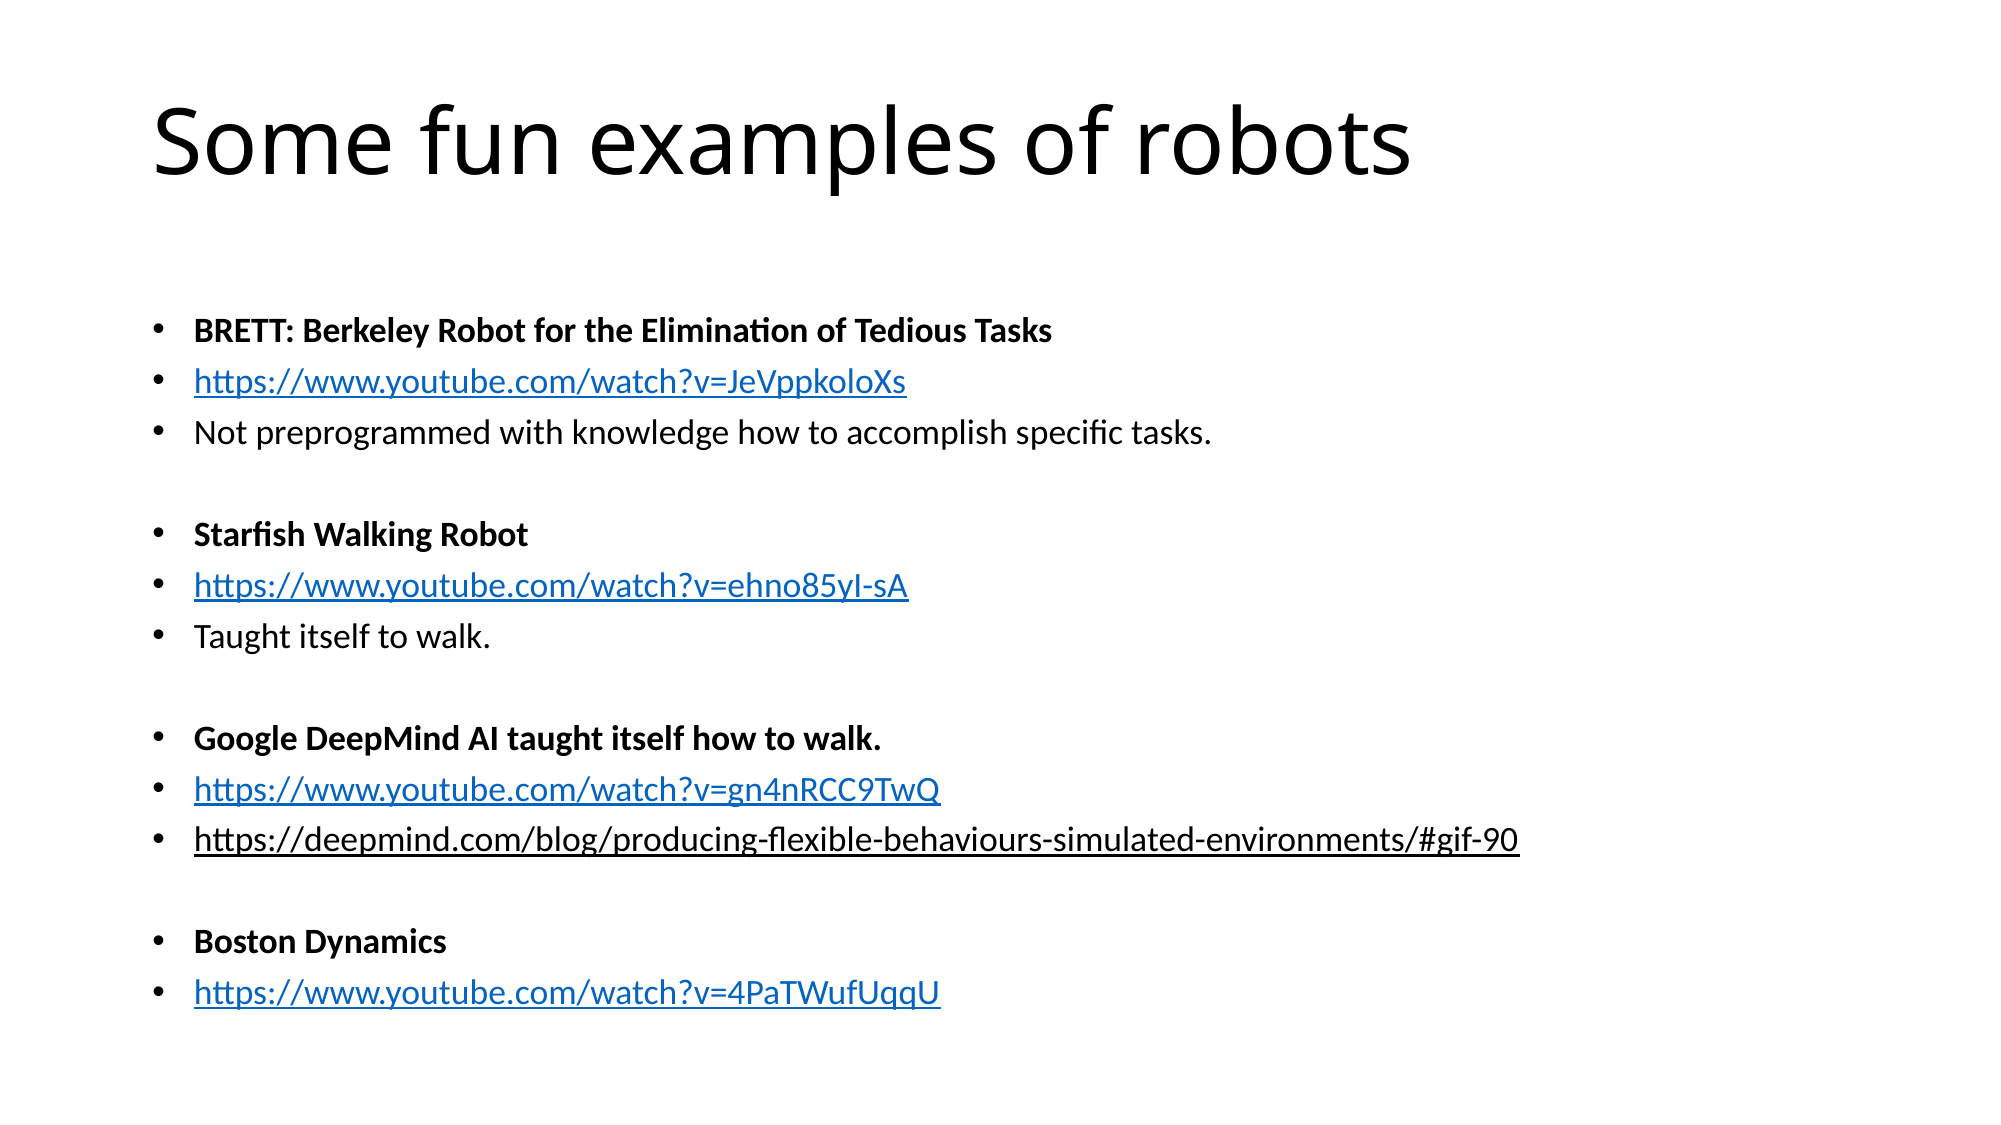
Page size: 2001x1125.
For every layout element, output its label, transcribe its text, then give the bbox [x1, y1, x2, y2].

list BRETT: Berkeley Robot for the Elimination of Tedious Tasks https://www.youtube.com/watch?v=JeVppkoloXs Not preprogrammed with knowledge how to accomplish specific tasks. Starfish Walking Robot https://www.youtube.com/watch?v=ehno85yI-sA Taught itself to walk. Google DeepMind AI taught itself how to walk. https://www.youtube.com/watch?v=gn4nRCC9TwQ https://deepmind.com/blog/producing-flexible-behaviours-simulated-environments/#gif-90 Boston Dynamics https://www.youtube.com/watch?v=4PaTWufUqqU [137, 304, 1863, 1030]
title Some fun examples of robots [137, 59, 1863, 230]
